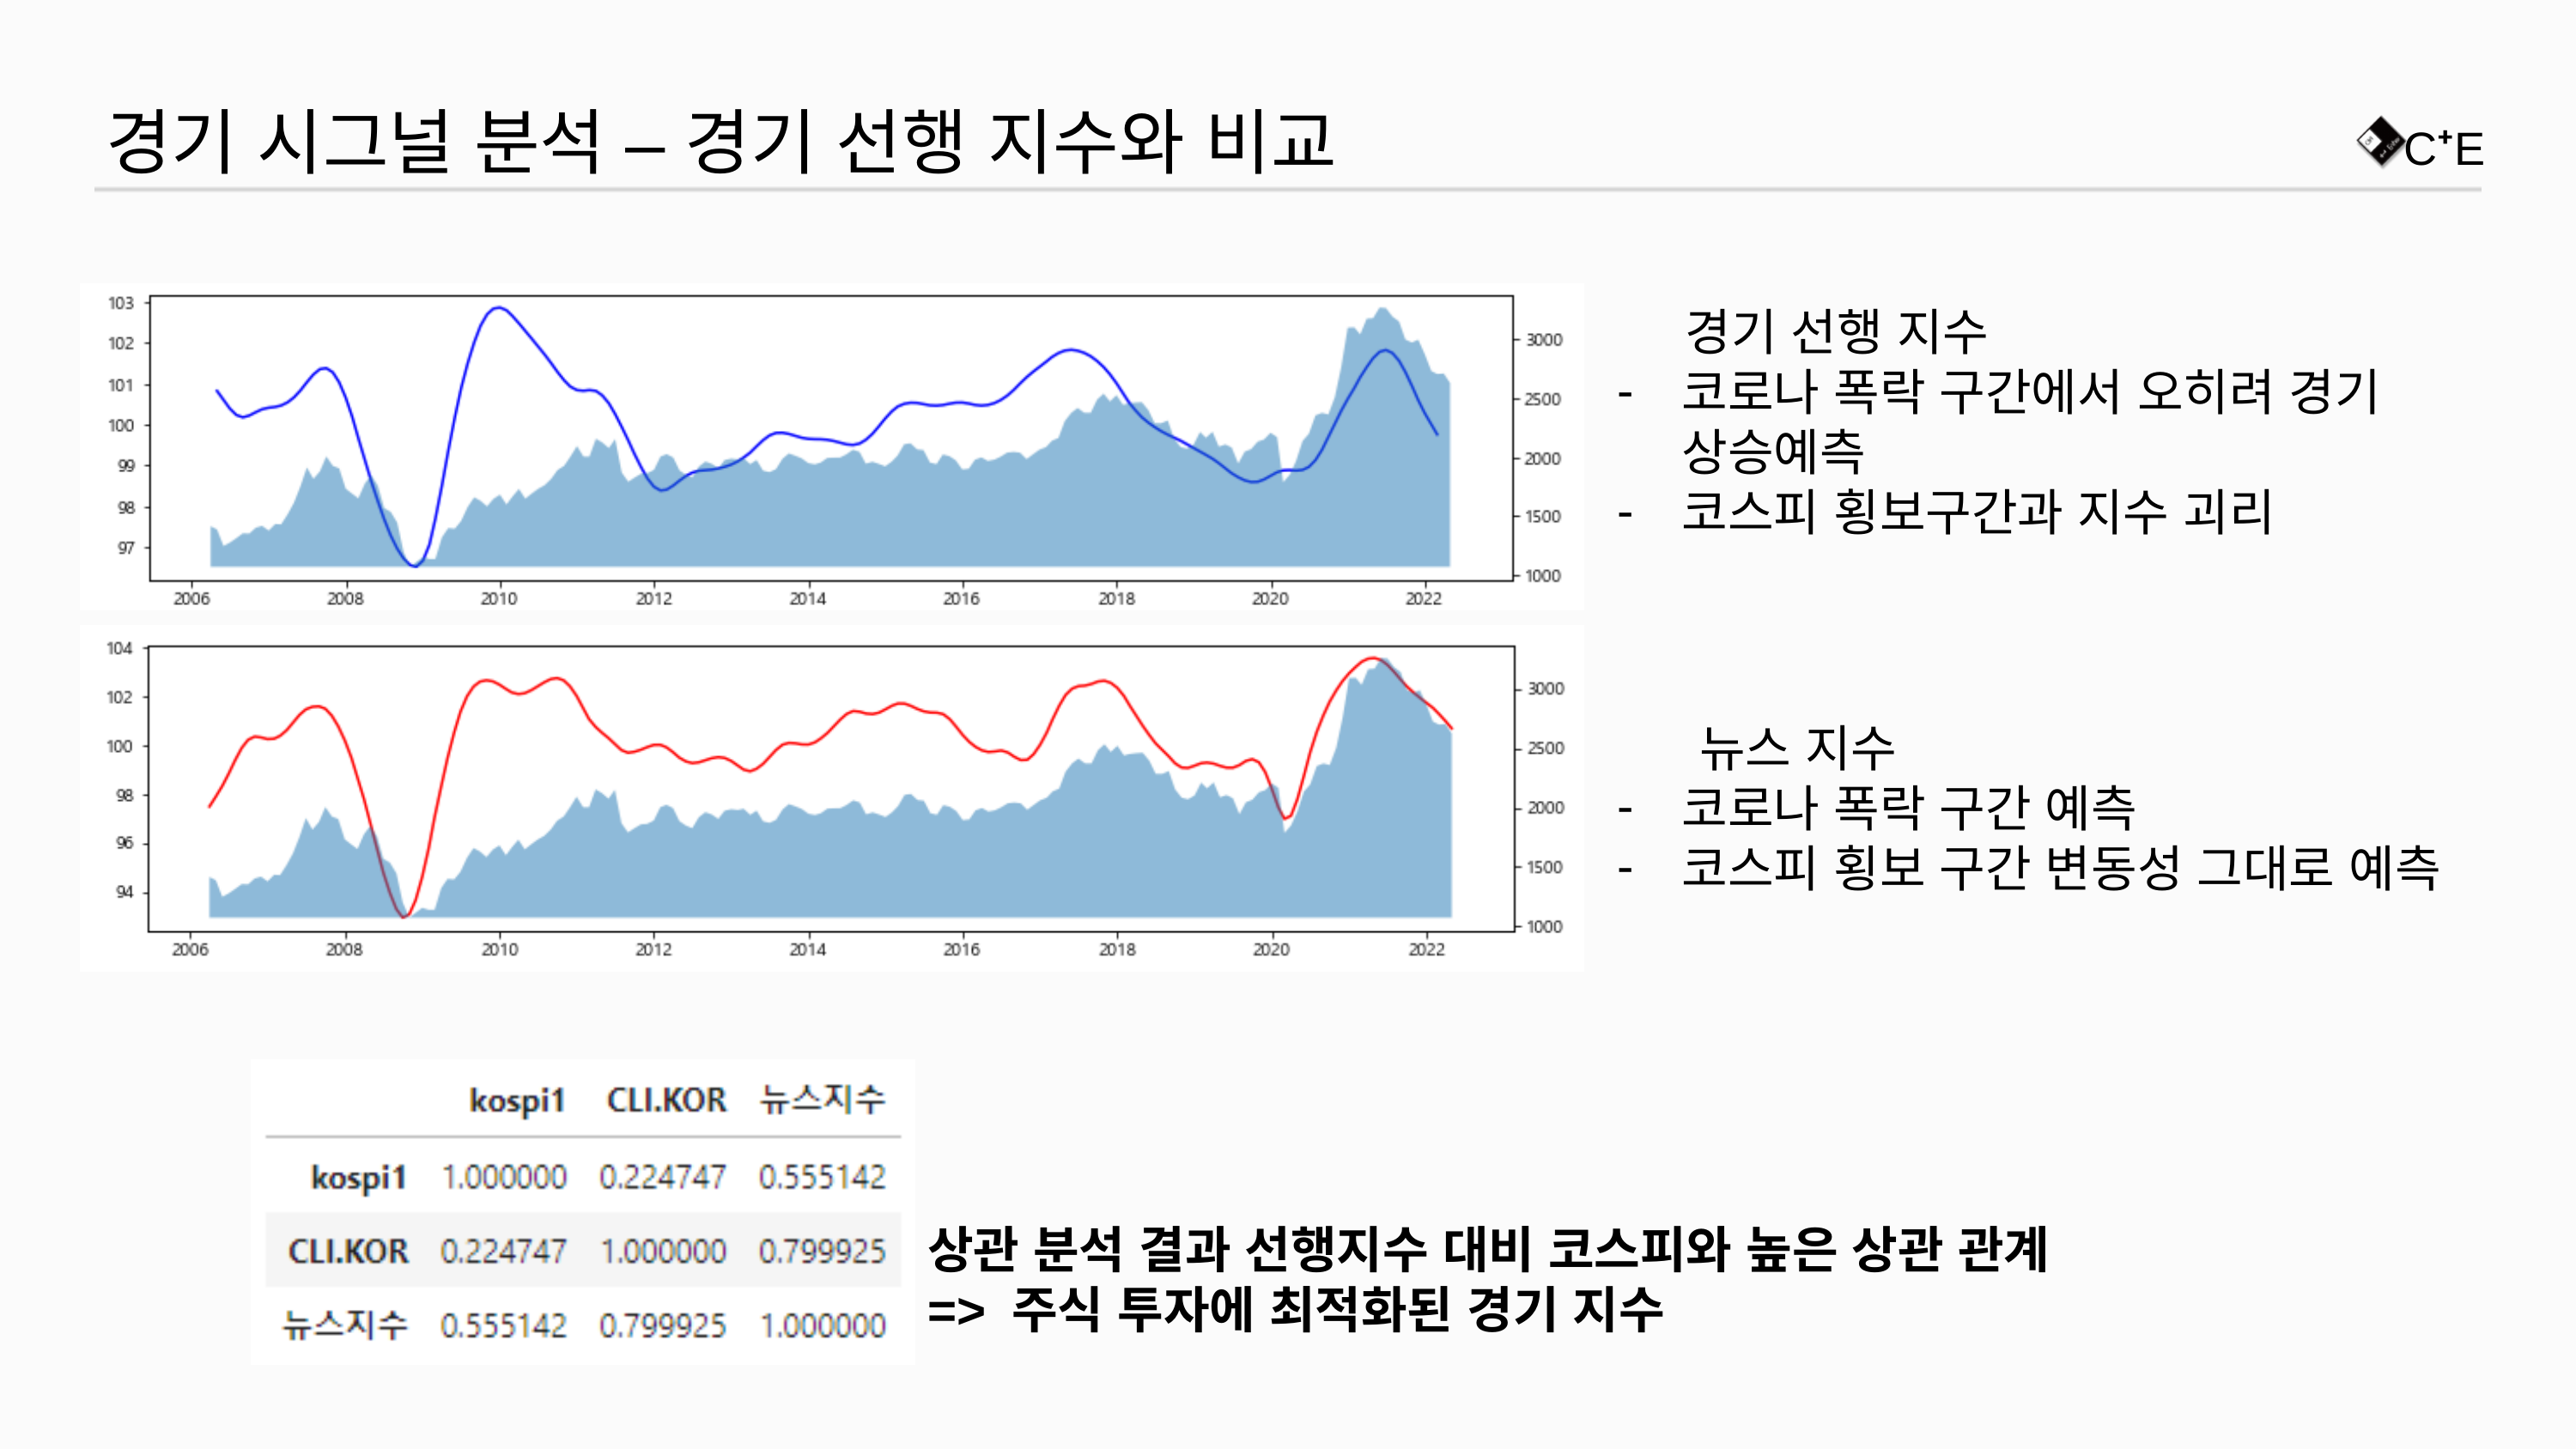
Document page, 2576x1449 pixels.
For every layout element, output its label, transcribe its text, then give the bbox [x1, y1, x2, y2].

text_box 경기 선행 지수 코로나 폭락 구간에서 오히려 경기 상승예측 코스피 횡보구간과 지수 괴리 [1605, 294, 2503, 548]
picture [80, 625, 1584, 972]
picture [251, 1058, 915, 1365]
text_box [2327, 90, 2560, 212]
text_box 뉴스 지수 코로나 폭락 구간 예측 코스피 횡보 구간 변동성 그대로 예측 [1605, 710, 2533, 1023]
picture [80, 283, 1584, 610]
picture [94, 181, 2327, 198]
text_box 상관 분석 결과 선행지수 대비 코스피와 높은 상관 관계 => 주식 투자에 최적화된 경기 지수 [919, 1211, 2314, 1345]
text_box 경기 시그널 분석 – 경기 선행 지수와 비교 [93, 90, 1846, 184]
